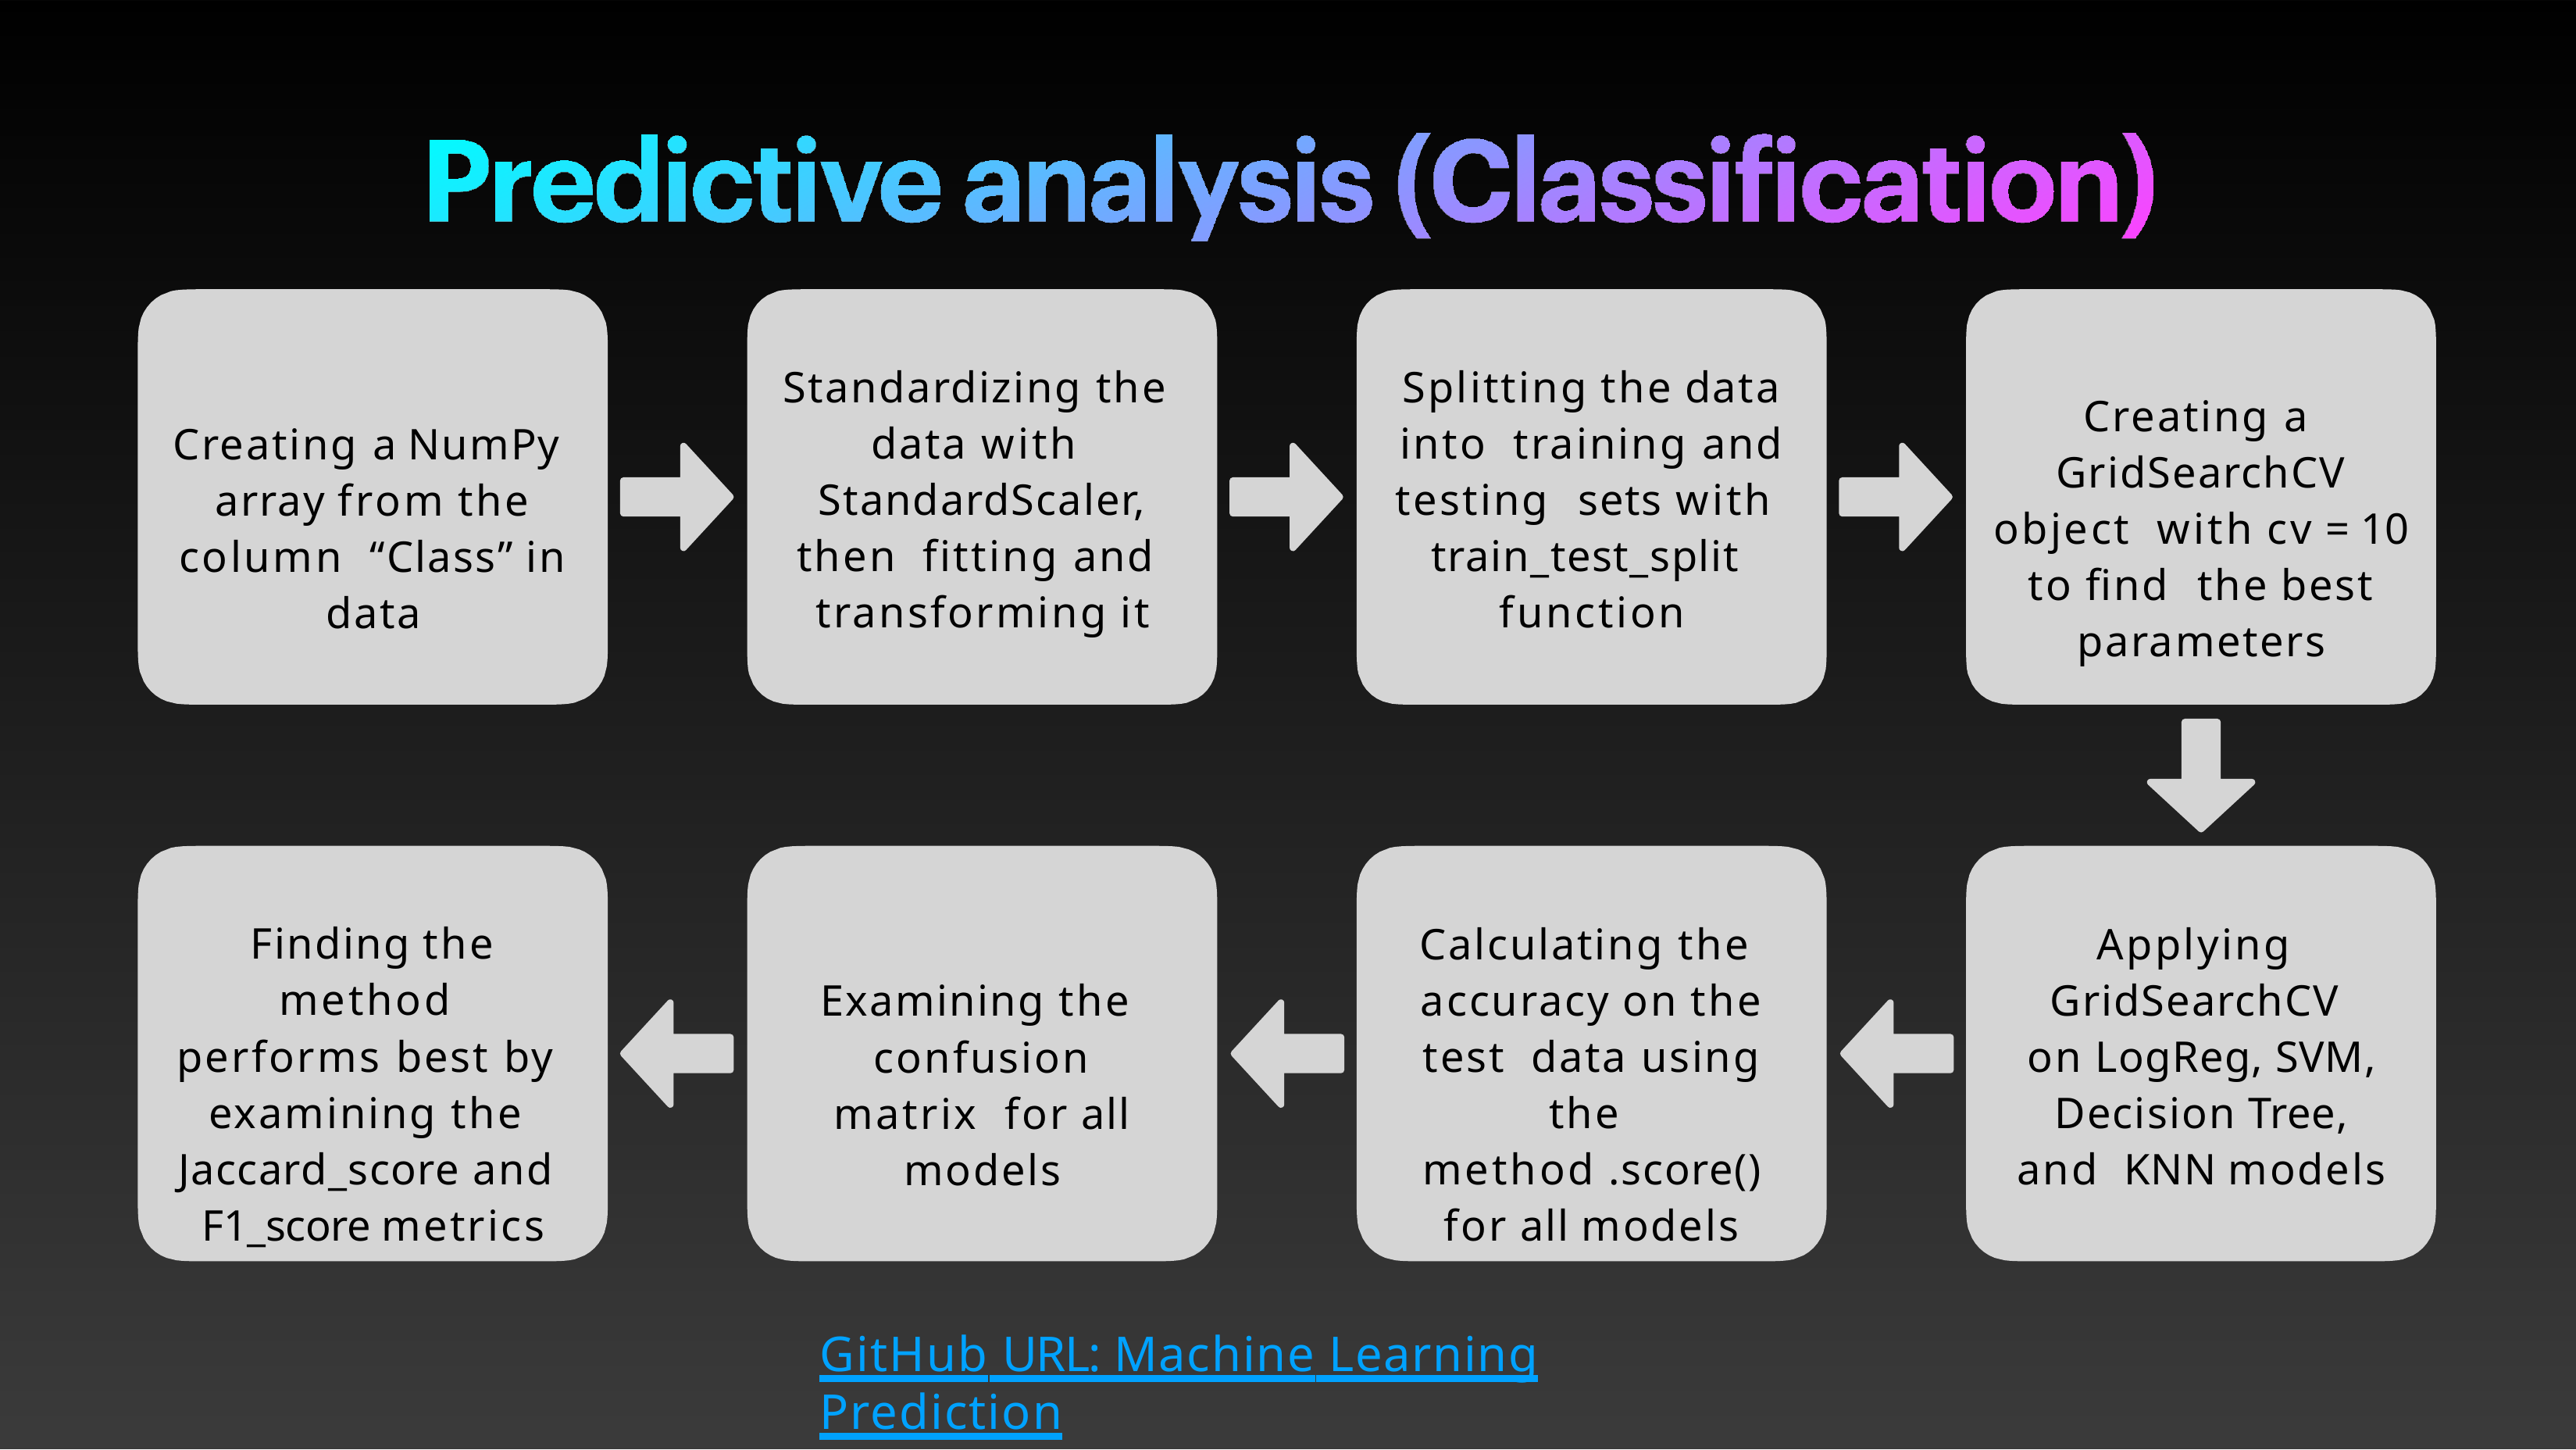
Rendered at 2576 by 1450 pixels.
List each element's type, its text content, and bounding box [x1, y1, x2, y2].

text_box [747, 289, 1218, 705]
text_box Creating a GridSearchCV object with cv = 10 to find the best parameters [1982, 381, 2420, 666]
text_box [1966, 289, 2436, 705]
text_box [1356, 289, 1827, 705]
picture [0, 0, 2576, 1449]
text_box [1966, 845, 2436, 1262]
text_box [1839, 442, 1953, 552]
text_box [1229, 442, 1343, 552]
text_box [619, 442, 734, 552]
text_box GitHub URL: Machine Learning Prediction [818, 1321, 1758, 1439]
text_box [2146, 718, 2256, 833]
text_box Finding the method performs best by examining the Jaccard_score and F1_score metrics [171, 909, 575, 1250]
text_box Calculating the accuracy on the test data using the method .score() for all models [1382, 909, 1801, 1250]
text_box Applying GridSearchCV on LogReg, SVM, Decision Tree, and KNN models [2010, 909, 2392, 1194]
text_box Splitting the data into training and testing sets with train_test_split function [1368, 353, 1815, 637]
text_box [619, 998, 734, 1109]
text_box [1356, 845, 1827, 1262]
text_box Creating a NumPy array from the column “Class” in data [144, 410, 601, 638]
text_box [137, 845, 608, 1262]
text_box [137, 289, 608, 705]
text_box Examining the confusion matrix for all models [808, 966, 1157, 1194]
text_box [1839, 998, 1954, 1109]
text_box Standardizing the data with StandardScaler, then fitting and transforming it [765, 353, 1200, 637]
text_box [747, 845, 1218, 1262]
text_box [1230, 998, 1345, 1109]
